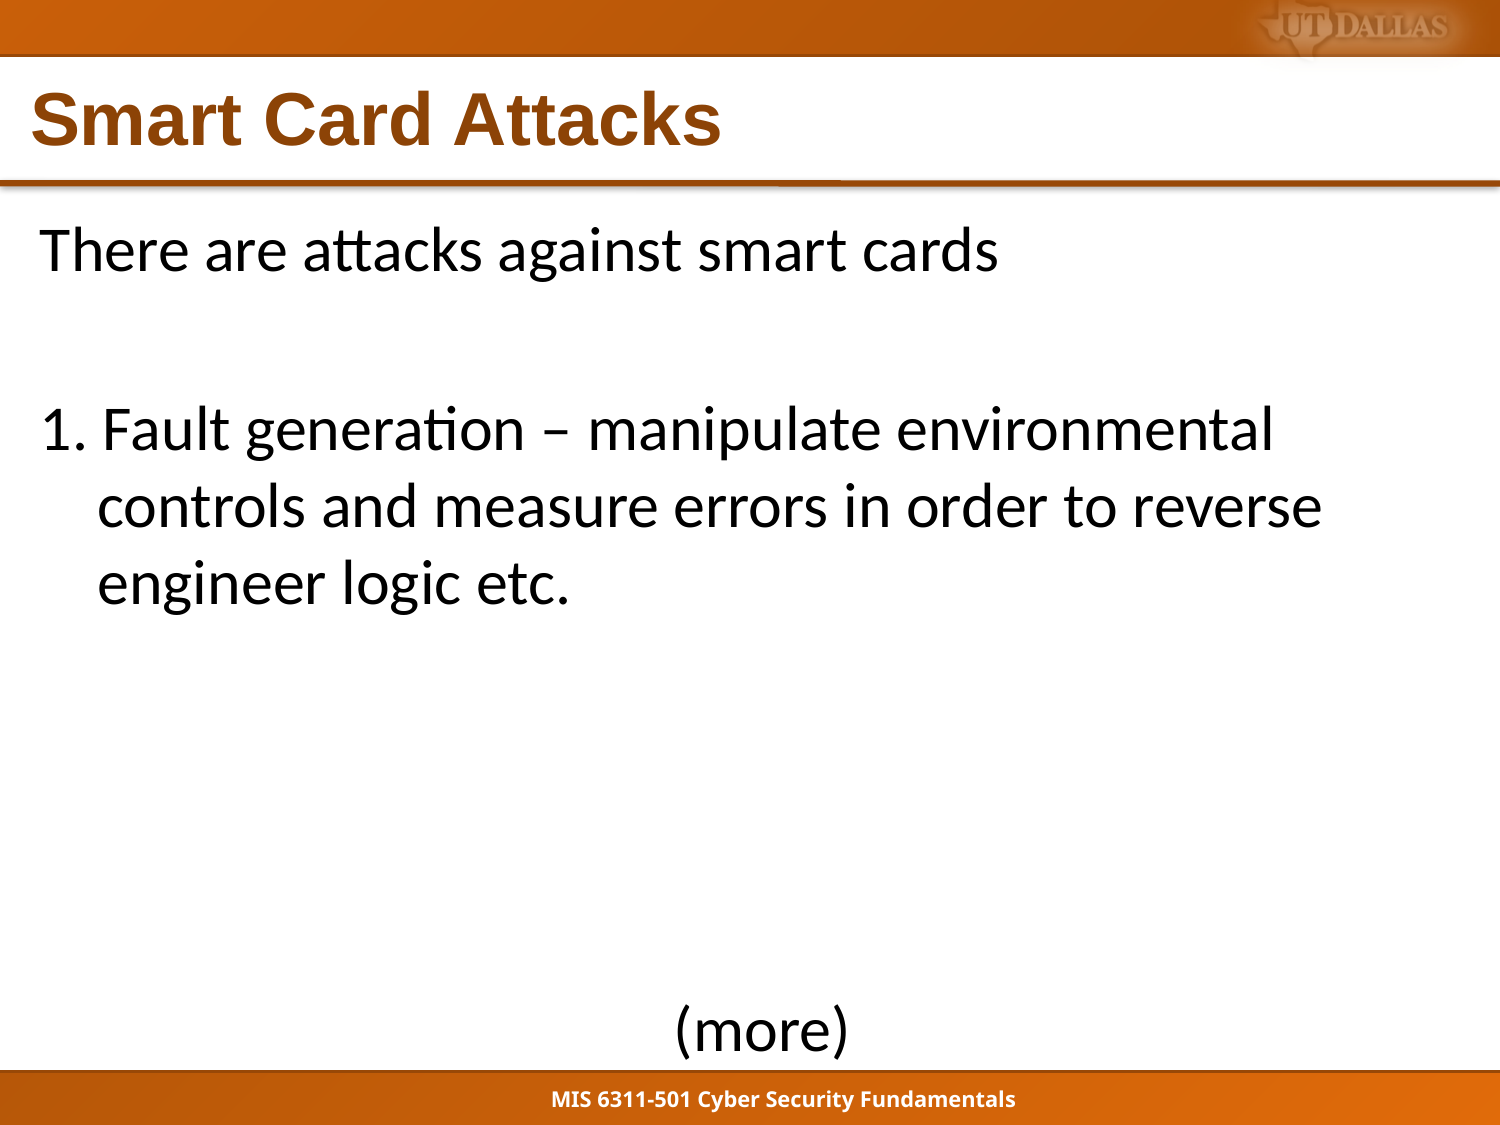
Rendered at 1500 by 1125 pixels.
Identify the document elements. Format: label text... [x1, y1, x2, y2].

picture [1218, 0, 1500, 64]
list There are attacks against smart cards 1. Fault generation – manipulate environmental controls and measure errors in order to reverse engineer logic etc. (more) [24, 199, 1500, 1077]
title Smart Card Attacks [0, 64, 1500, 178]
